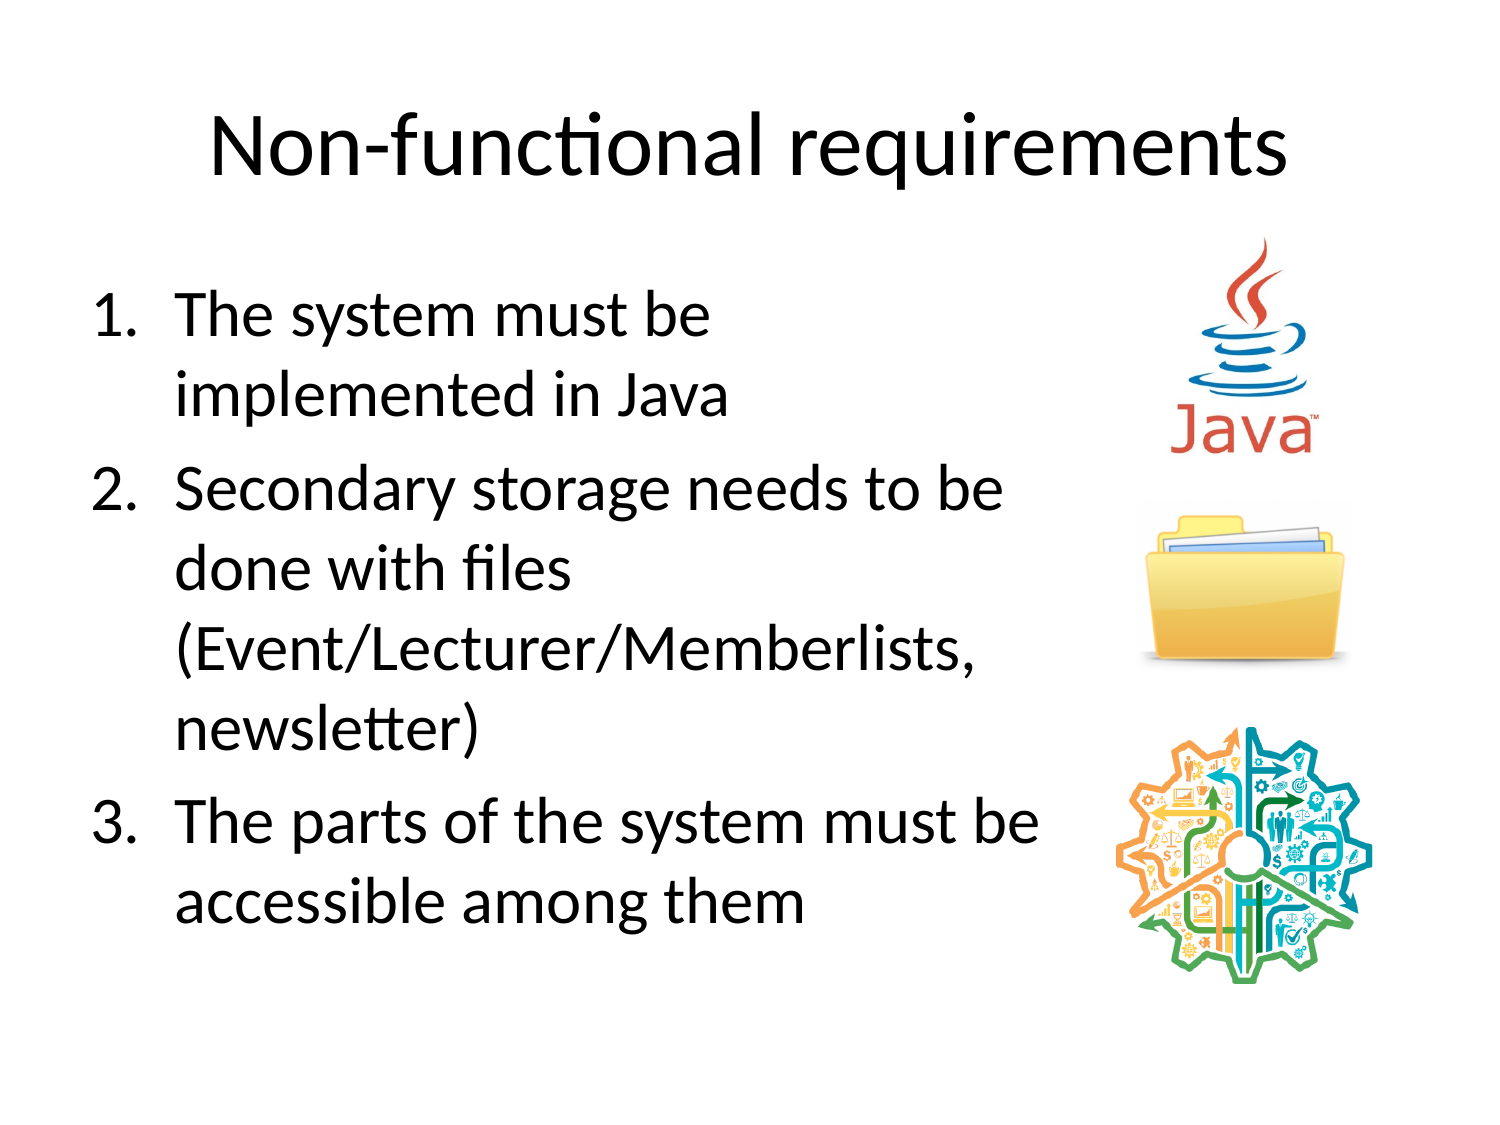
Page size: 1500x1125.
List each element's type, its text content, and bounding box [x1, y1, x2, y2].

list The system must be implemented in Java Secondary storage needs to be done with files (Event/Lecturer/Memberlists, newsletter) The parts of the system must be accessible among them [75, 262, 1093, 1005]
title Non-functional requirements [75, 45, 1425, 233]
picture [1165, 231, 1324, 458]
picture [1133, 498, 1355, 673]
picture [1115, 727, 1373, 985]
